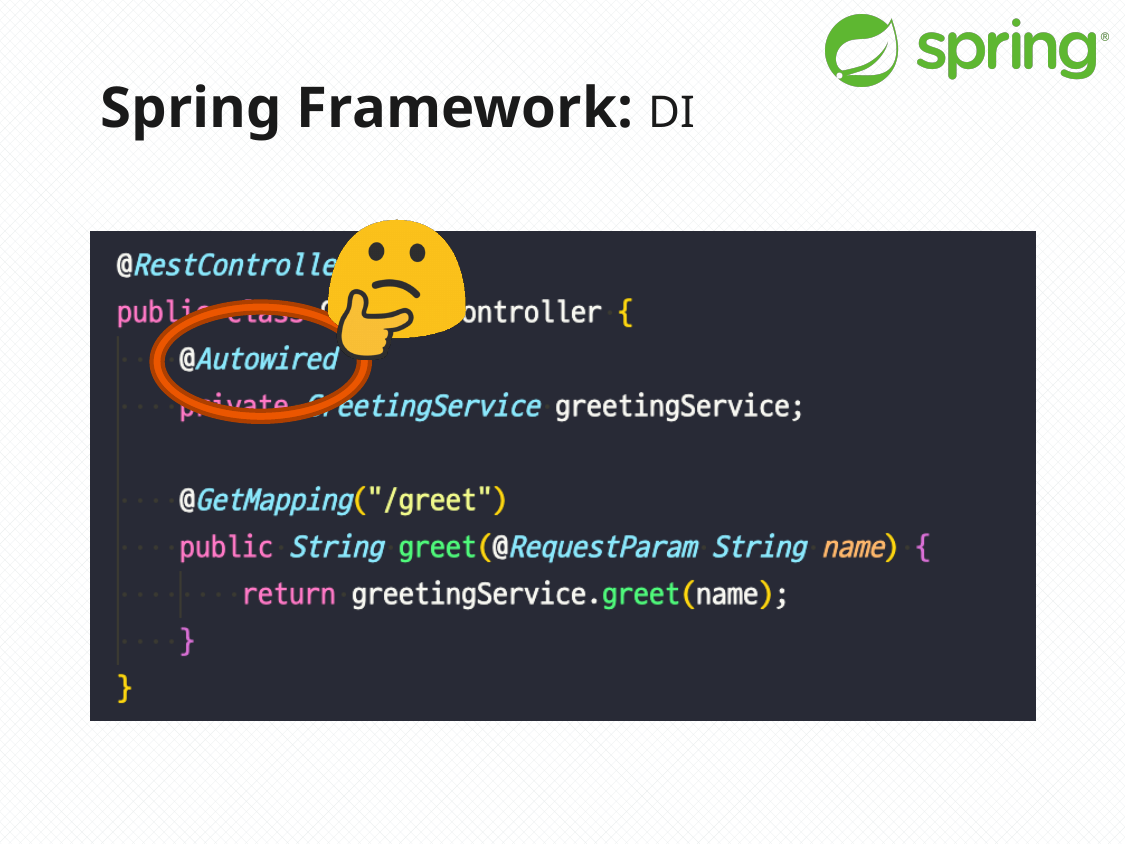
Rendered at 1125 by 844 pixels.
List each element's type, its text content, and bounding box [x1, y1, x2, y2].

picture [90, 219, 1036, 722]
picture [824, 13, 1109, 88]
text_box Spring Framework: DI [89, 50, 1036, 150]
